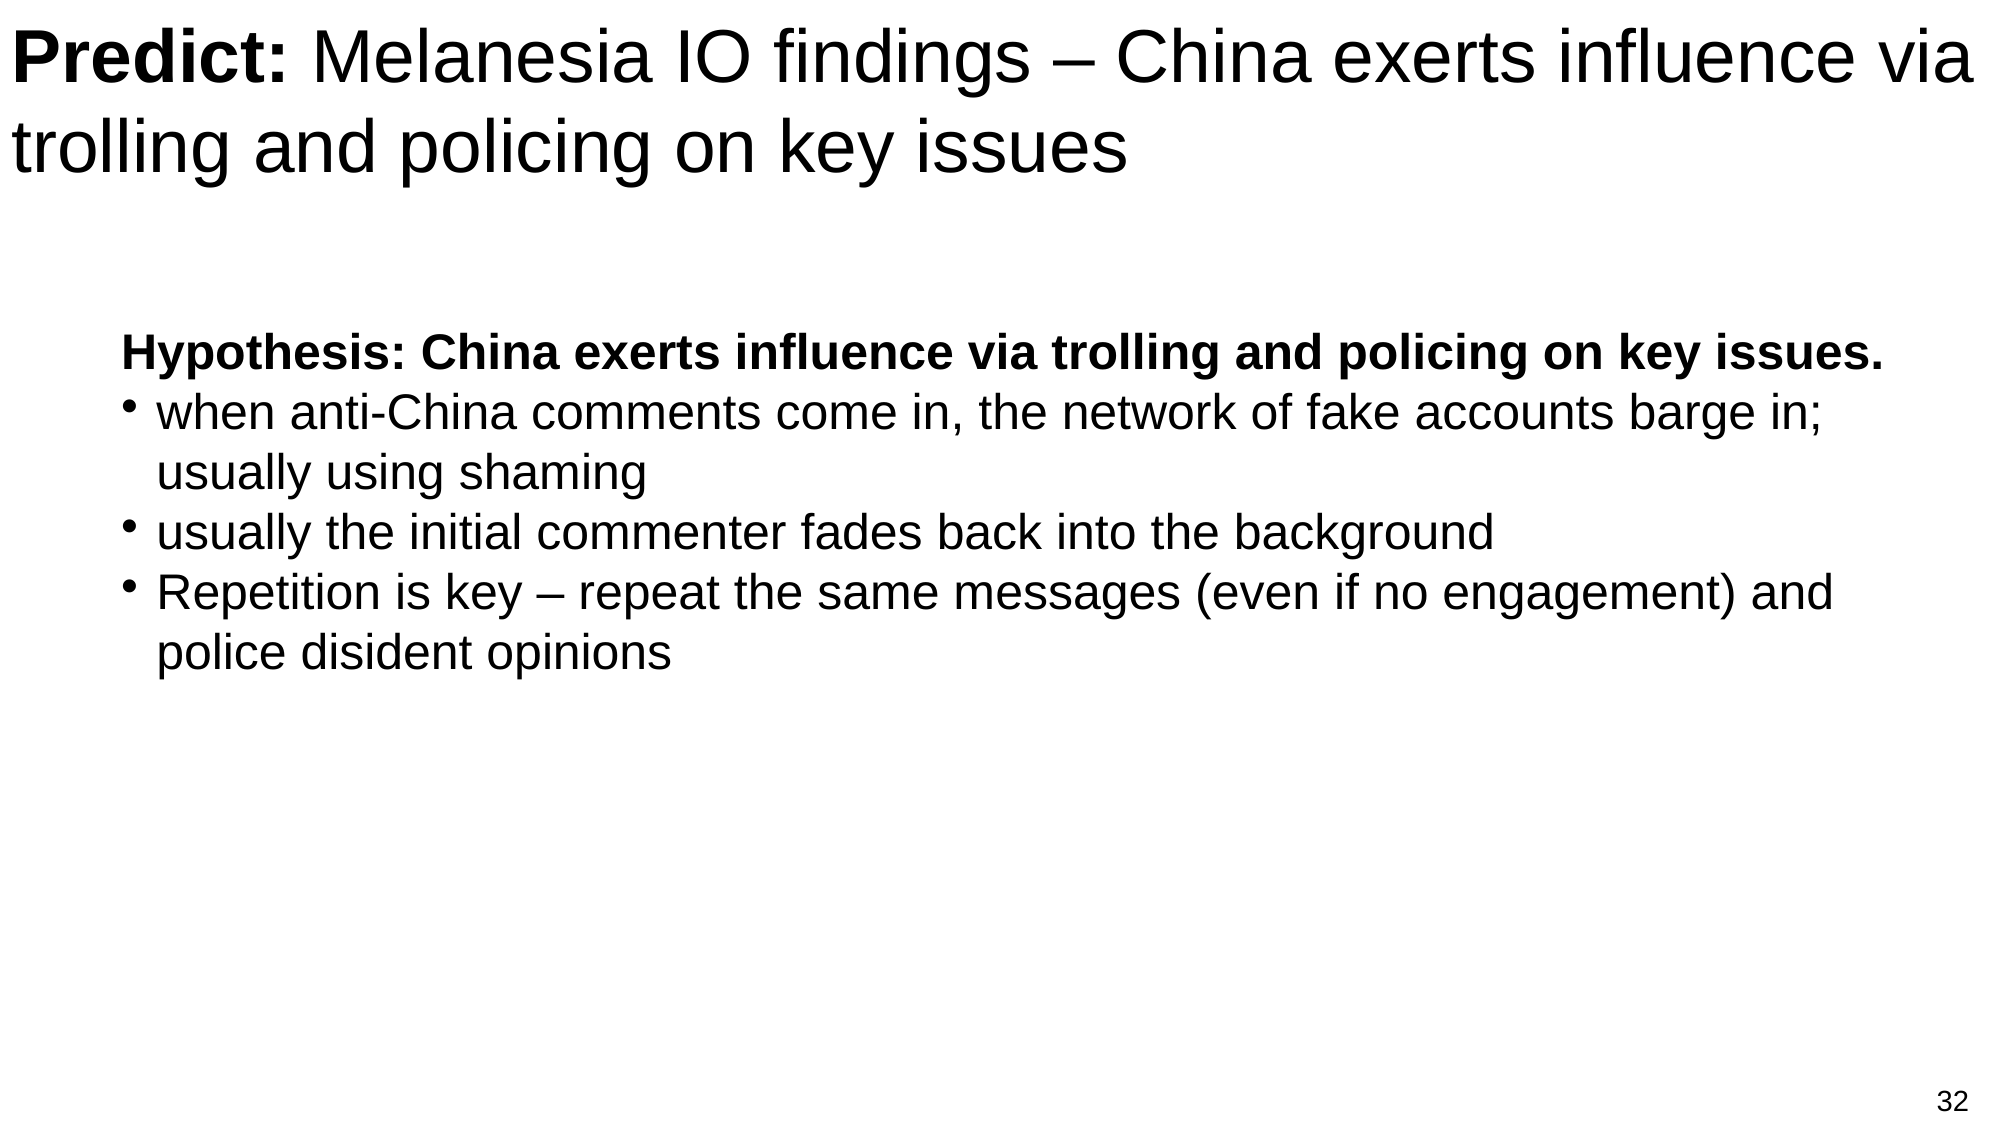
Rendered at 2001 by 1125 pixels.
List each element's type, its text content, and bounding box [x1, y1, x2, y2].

text_box Predict: Melanesia IO findings – China exerts influence via trolling and policing on key issues [0, 0, 2000, 184]
text_box Hypothesis: China exerts influence via trolling and policing on key issues. when anti-China comments come in, the network of fake accounts barge in; usually using shaming usually the initial commenter fades back into the background Repetition is key – repeat the same messages (even if no engagement) and police disident opinions [106, 312, 1926, 815]
